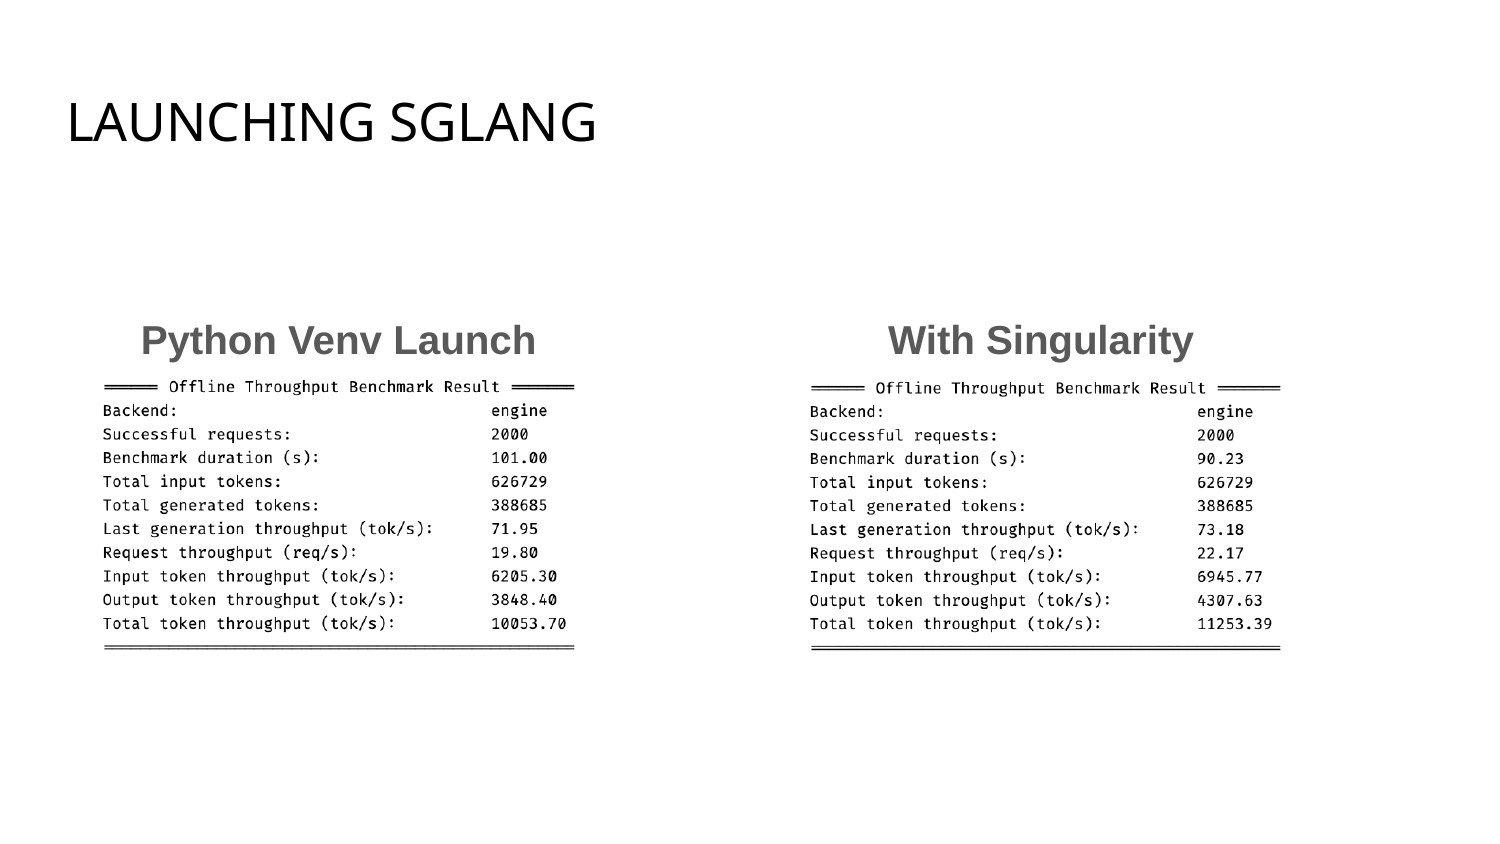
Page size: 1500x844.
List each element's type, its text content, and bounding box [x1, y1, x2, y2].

text_box Python Venv Launch [92, 296, 586, 365]
title LAUNCHING SGLANG [51, 72, 1449, 167]
text_box With Singularity [794, 297, 1288, 366]
picture [799, 371, 1284, 655]
picture [92, 365, 586, 661]
